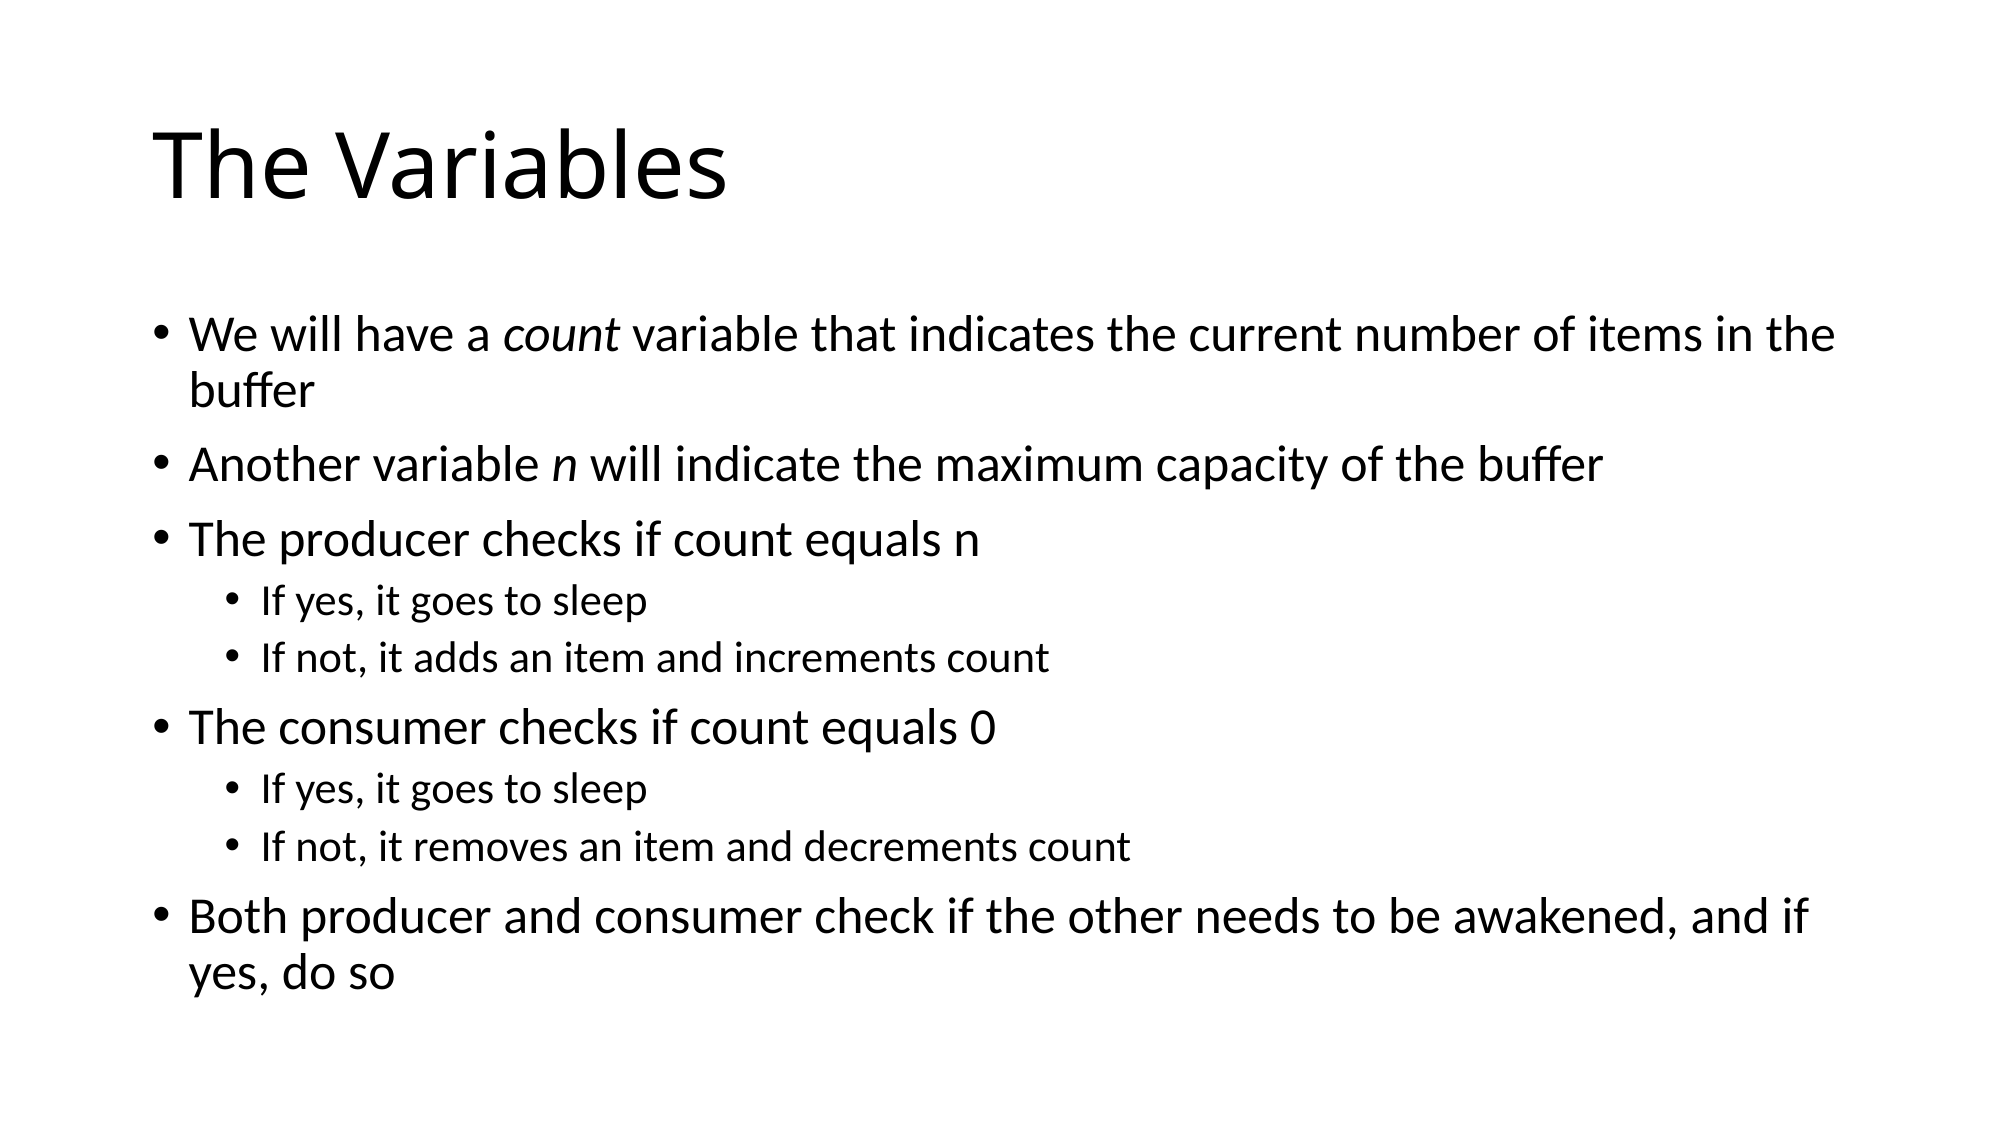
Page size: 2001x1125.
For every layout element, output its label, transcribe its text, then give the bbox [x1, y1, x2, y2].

title The Variables [137, 59, 1863, 278]
list We will have a count variable that indicates the current number of items in the buffer Another variable n will indicate the maximum capacity of the buffer The producer checks if count equals n If yes, it goes to sleep If not, it adds an item and increments count The consumer checks if count equals 0 If yes, it goes to sleep If not, it removes an item and decrements count Both producer and consumer check if the other needs to be awakened, and if yes, do so [137, 299, 1863, 1014]
